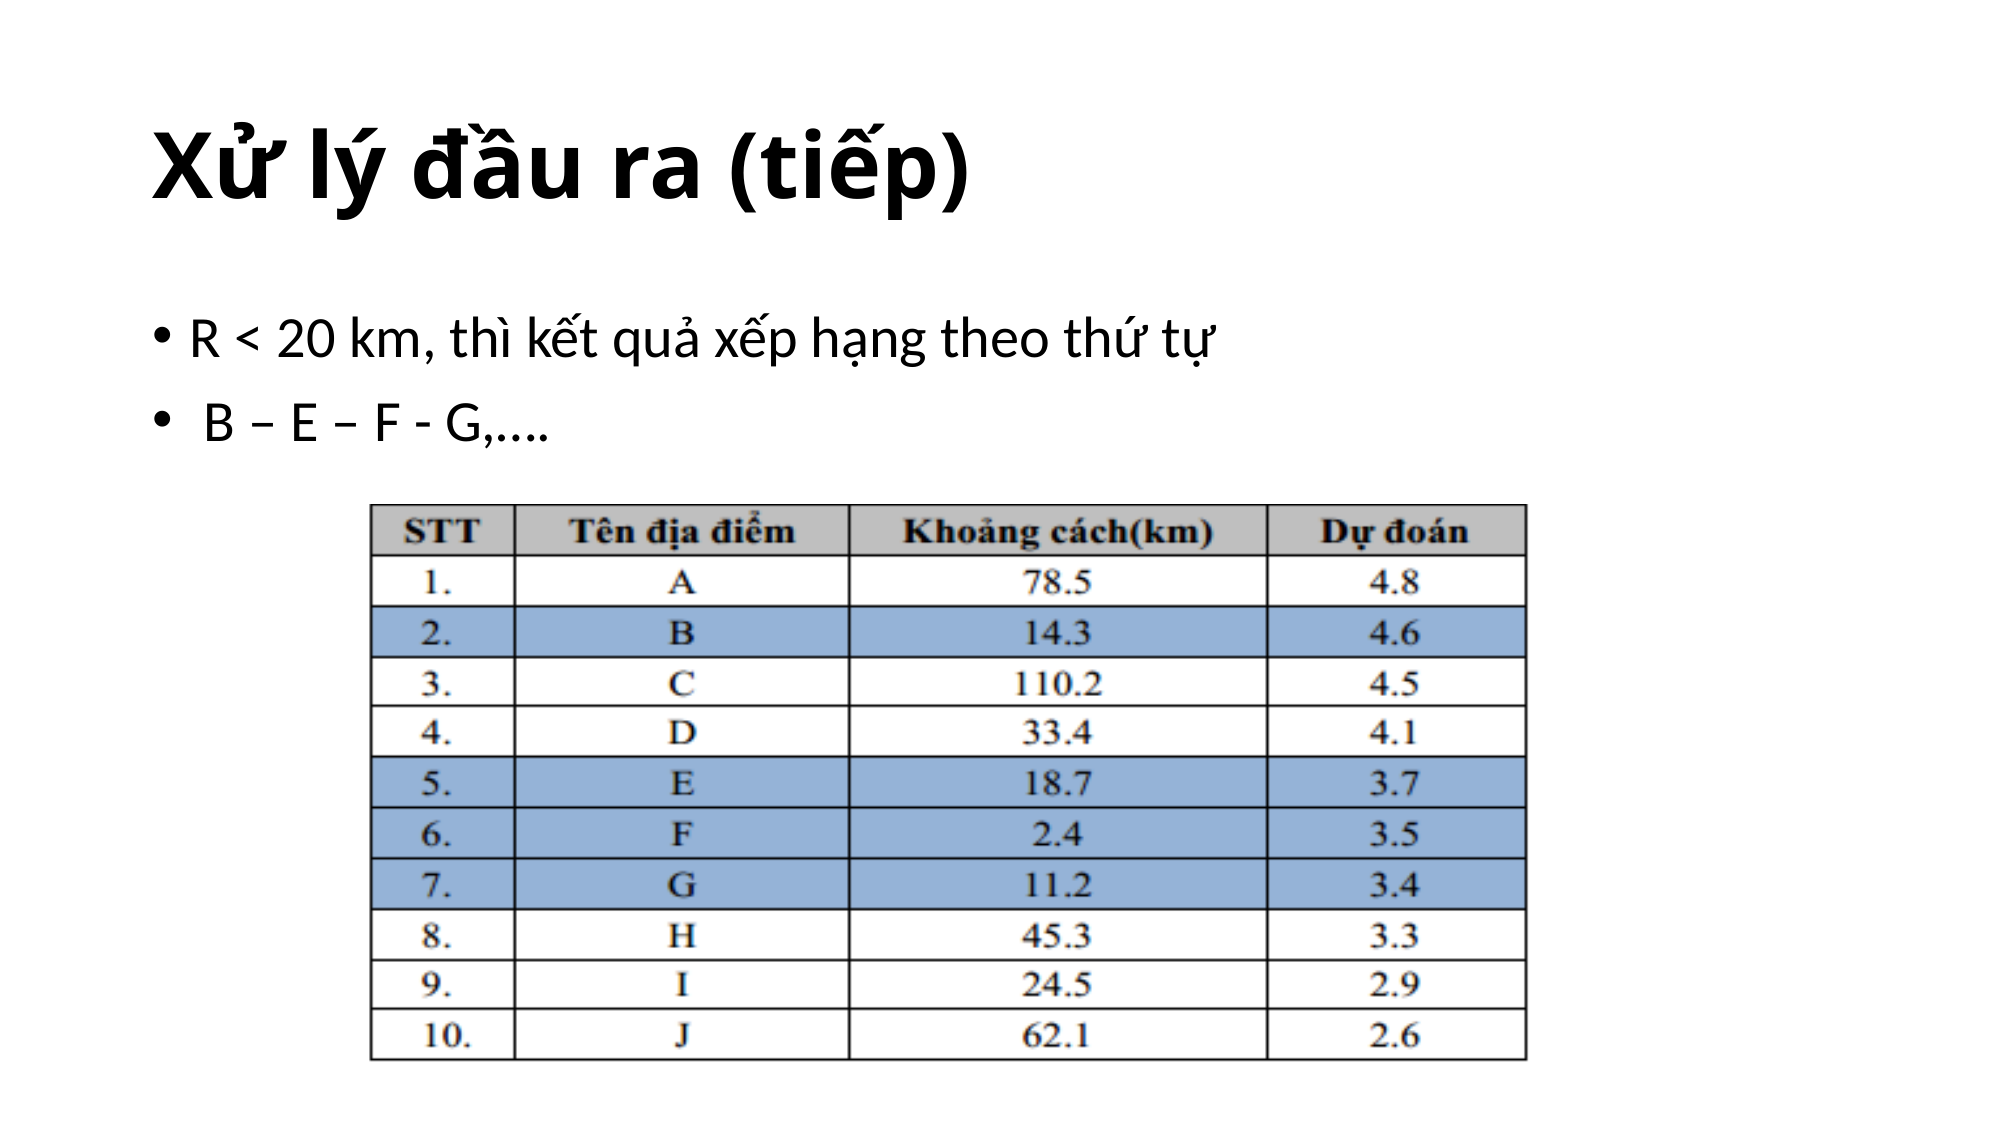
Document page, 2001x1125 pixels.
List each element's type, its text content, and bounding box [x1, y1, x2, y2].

picture [368, 504, 1536, 1066]
title Xử lý đầu ra (tiếp) [137, 59, 1863, 278]
list R < 20 km, thì kết quả xếp hạng theo thứ tự B – E – F - G,…. [137, 299, 1863, 1014]
